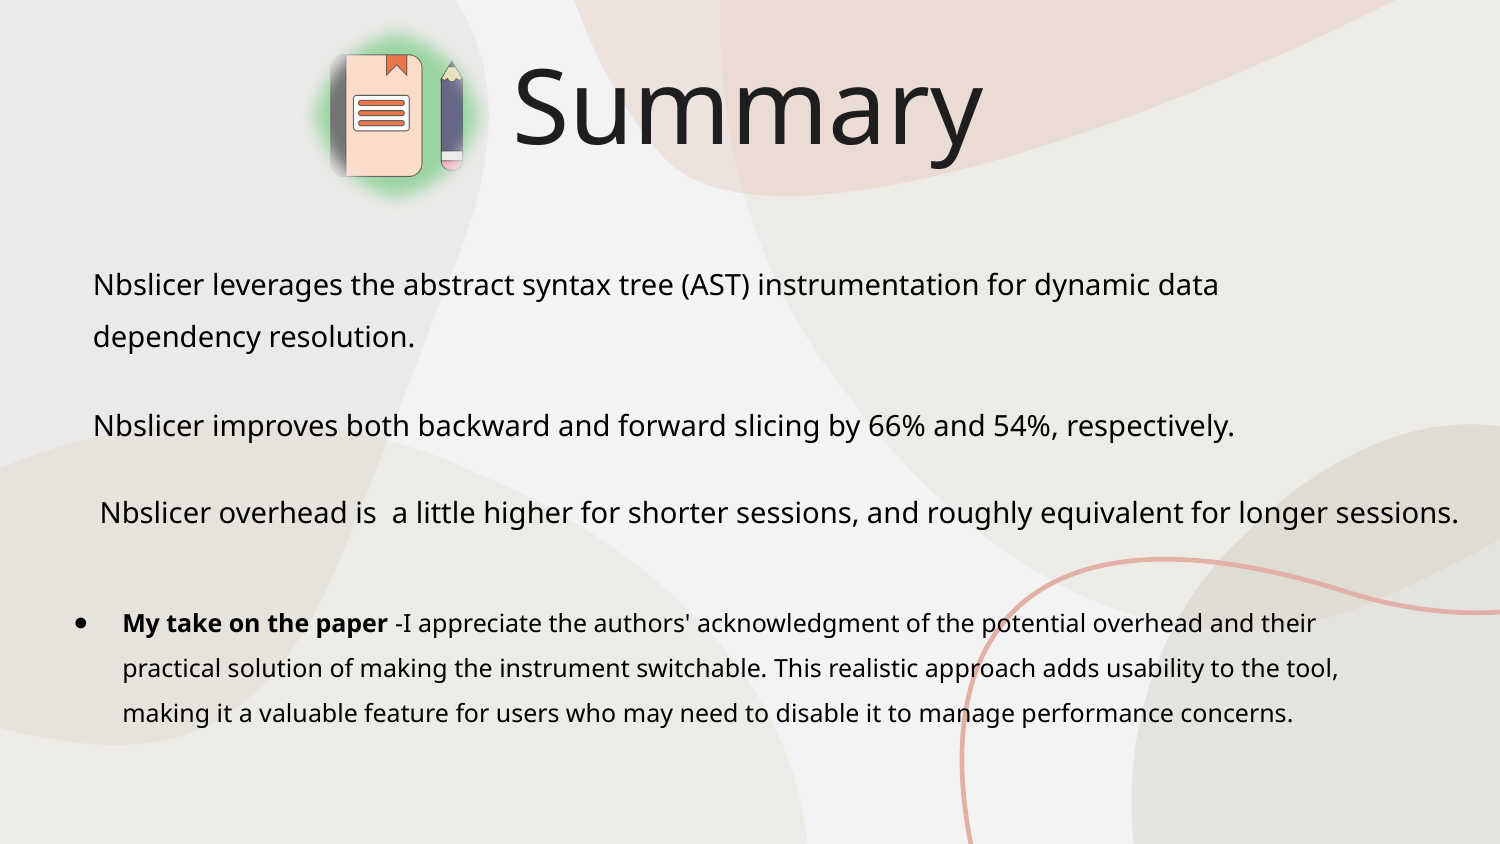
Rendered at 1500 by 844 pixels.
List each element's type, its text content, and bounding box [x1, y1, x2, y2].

text_box Nbslicer leverages the abstract syntax tree (AST) instrumentation for dynamic data dependency resolution. [78, 241, 1370, 362]
text_box My take on the paper -I appreciate the authors' acknowledgment of the potential overhead and their practical solution of making the instrument switchable. This realistic approach adds usability to the tool, making it a valuable feature for users who may need to disable it to manage performance concerns. [32, 584, 1416, 735]
text_box Nbslicer overhead is a little higher for shorter sessions, and roughly equivalent for longer sessions. [84, 469, 1500, 572]
picture [295, 14, 498, 218]
title Summary [502, 39, 1003, 180]
text_box Nbslicer improves both backward and forward slicing by 66% and 54%, respectively. [78, 381, 1259, 450]
